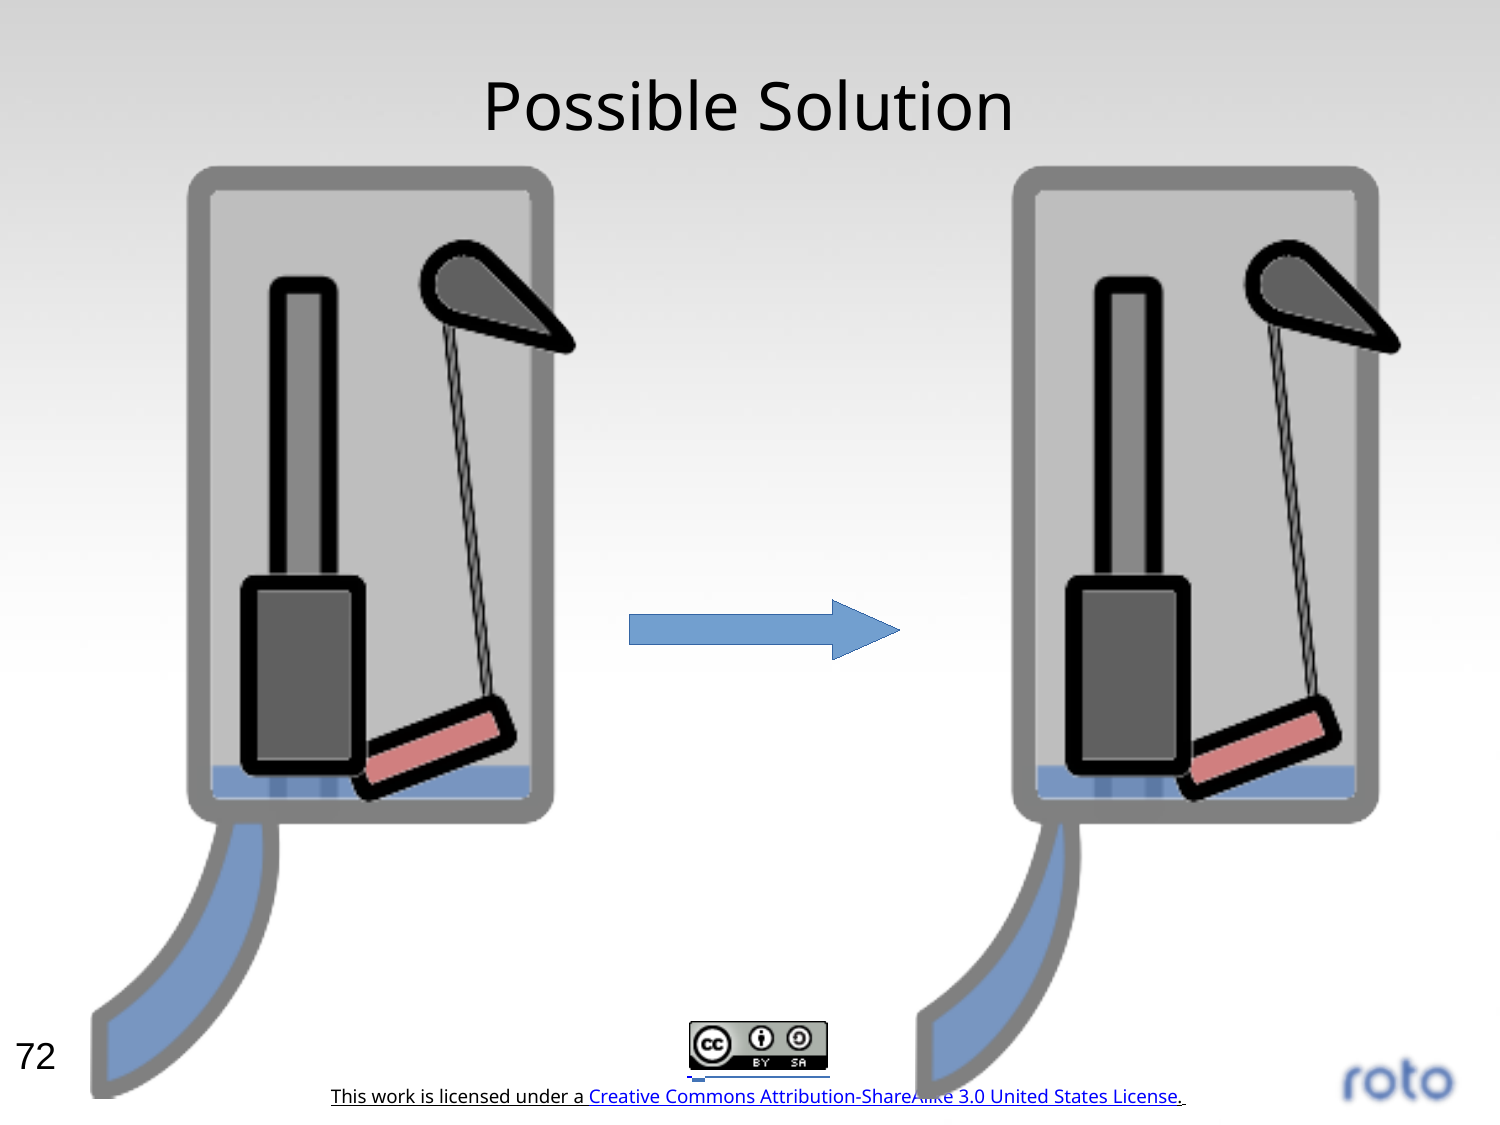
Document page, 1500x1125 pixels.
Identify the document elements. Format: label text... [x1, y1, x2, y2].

picture [0, 0, 1500, 1125]
title Possible Solution [112, 49, 1388, 238]
text_box [629, 599, 900, 660]
